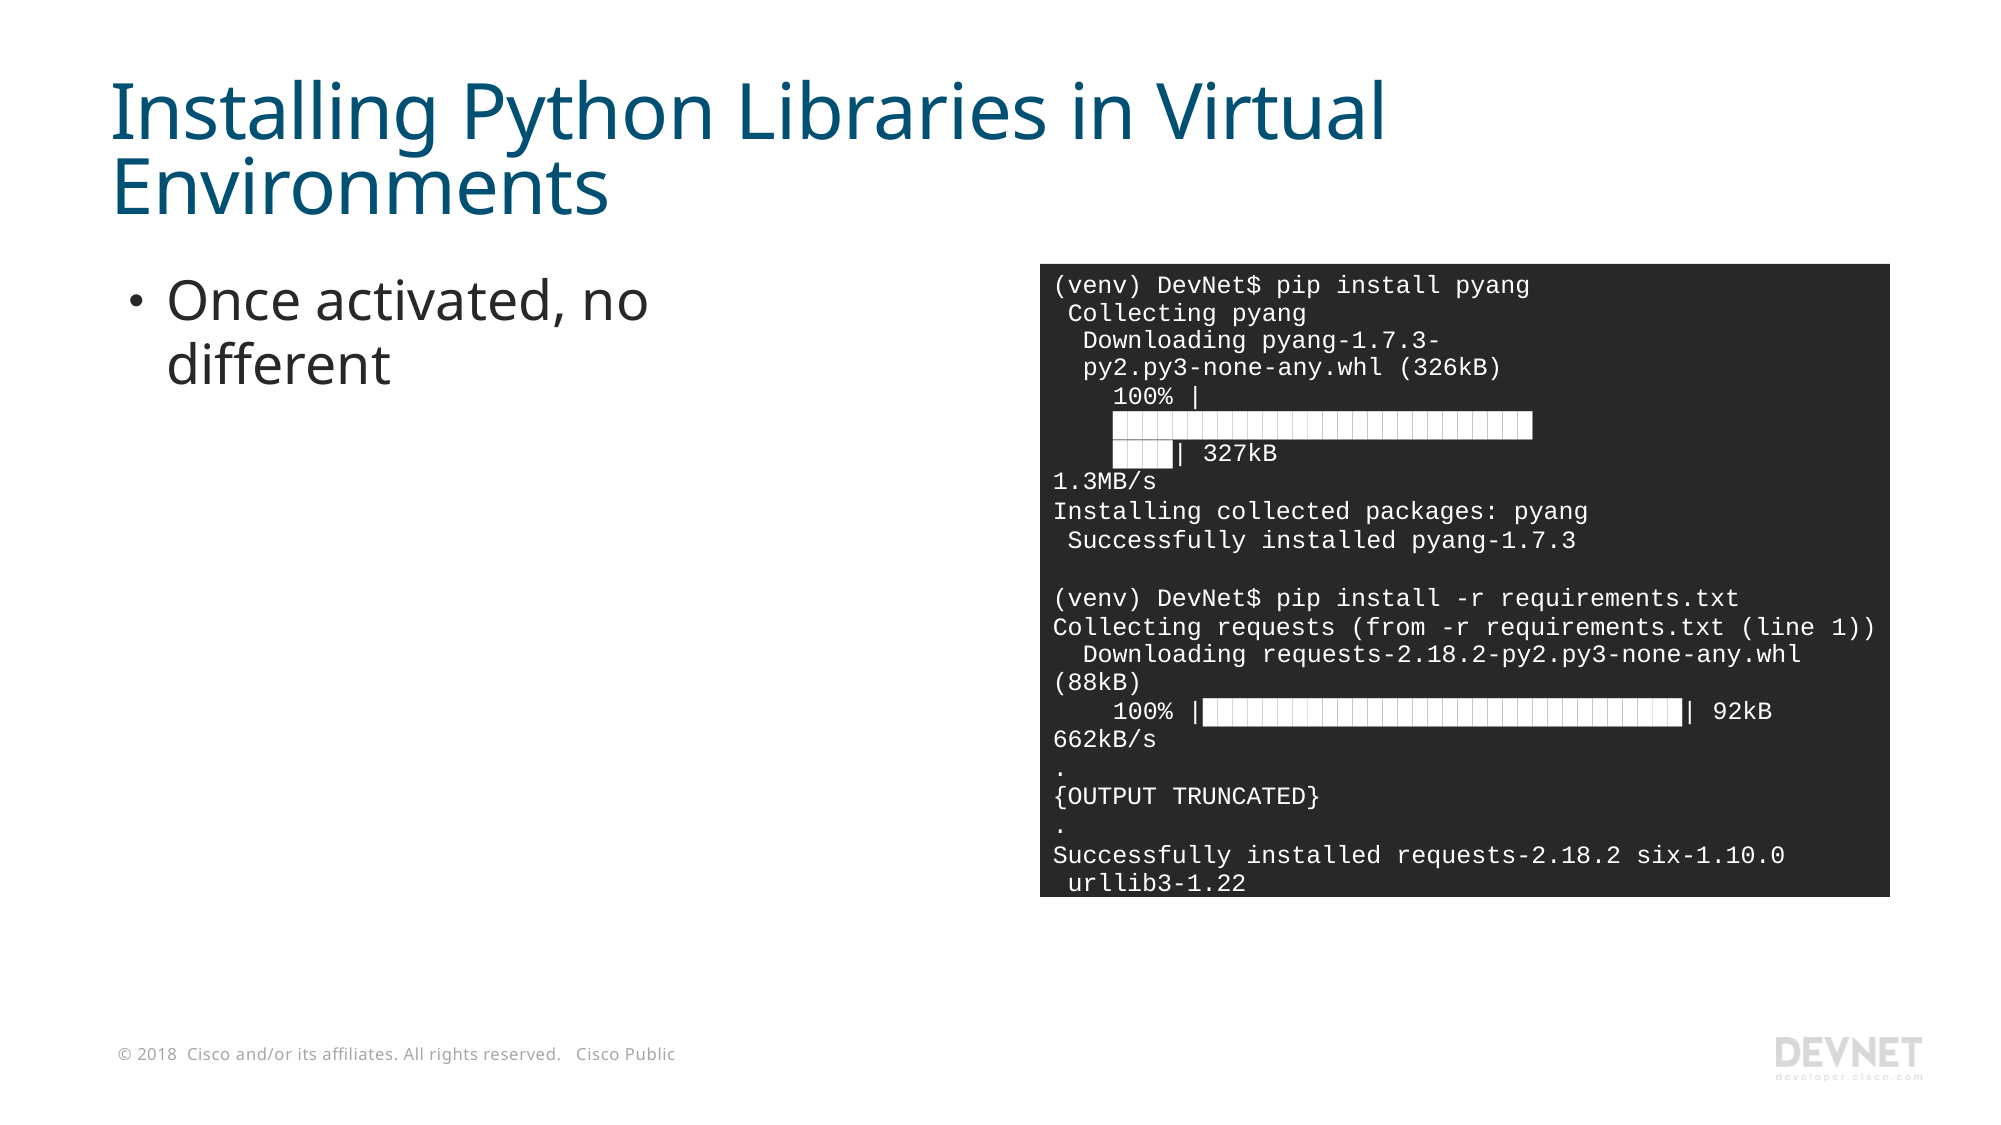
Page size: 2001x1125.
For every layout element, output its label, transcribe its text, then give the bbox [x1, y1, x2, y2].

text_box (venv) DevNet$ pip install pyang Collecting pyang Downloading pyang-1.7.3-py2.py3-none-any.whl (326kB) 100% |████████████████████████████████| 327kB 1.3MB/s Installing collected packages: pyang Successfully installed pyang-1.7.3 (venv) DevNet$ pip install -r requirements.txt Collecting requests (from -r requirements.txt (line 1)) Downloading requests-2.18.2-py2.py3-none-any.whl (88kB) 100% |████████████████████████████████| 92kB 662kB/s . {OUTPUT TRUNCATED} . Successfully installed requests-2.18.2 six-1.10.0 urllib3-1.22 [1040, 263, 1890, 897]
title Installing Python Libraries in Virtual Environments [95, 74, 1922, 235]
list Once activated, no different [101, 262, 904, 1005]
